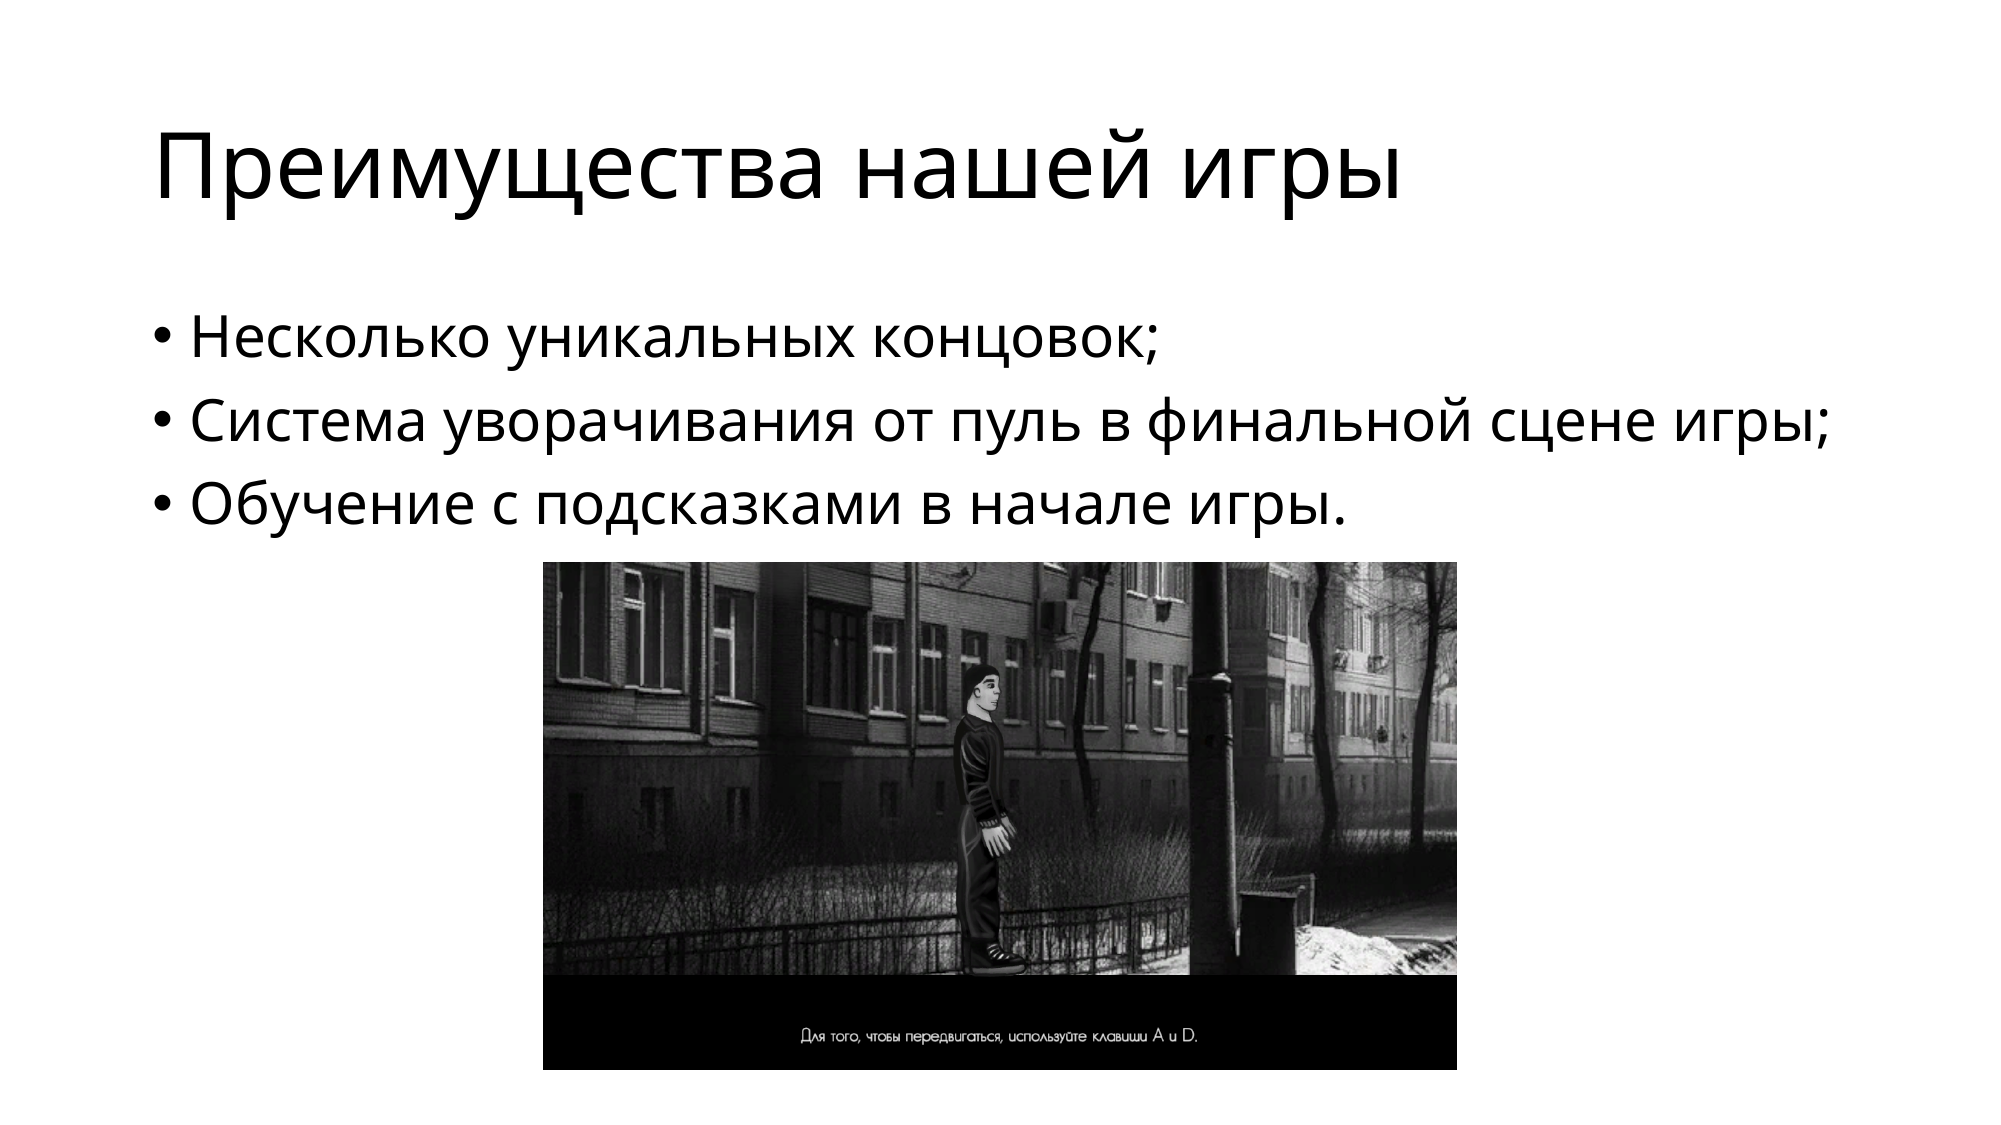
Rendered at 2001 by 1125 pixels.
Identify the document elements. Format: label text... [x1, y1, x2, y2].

picture [542, 562, 1457, 1070]
list Несколько уникальных концовок; Система уворачивания от пуль в финальной сцене игры; Обучение с подсказками в начале игры. [137, 299, 1863, 1014]
title Преимущества нашей игры [137, 59, 1863, 278]
